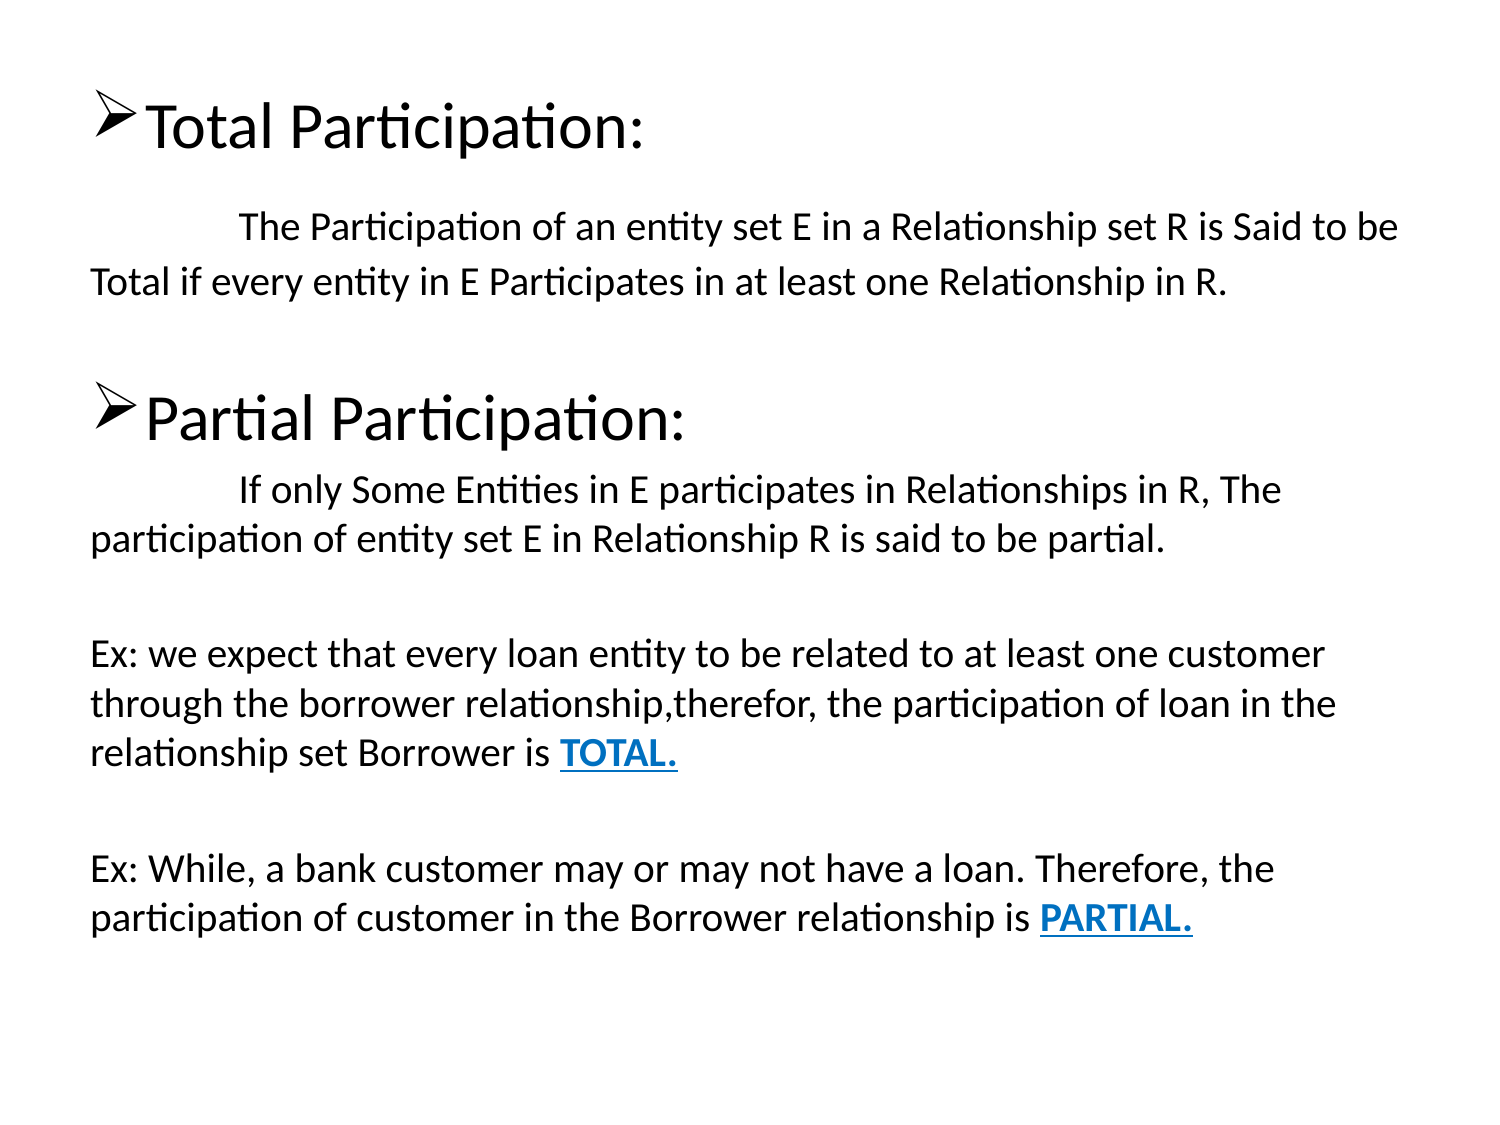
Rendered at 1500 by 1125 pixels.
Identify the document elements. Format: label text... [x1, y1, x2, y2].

list Total Participation: The Participation of an entity set E in a Relationship set R is Said to be Total if every entity in E Participates in at least one Relationship in R. Partial Participation: If only Some Entities in E participates in Relationships in R, The participation of entity set E in Relationship R is said to be partial. Ex: we expect that every loan entity to be related to at least one customer through the borrower relationship,therefor, the participation of loan in the relationship set Borrower is TOTAL. Ex: While, a bank customer may or may not have a loan. Therefore, the participation of customer in the Borrower relationship is PARTIAL. [75, 75, 1425, 1005]
